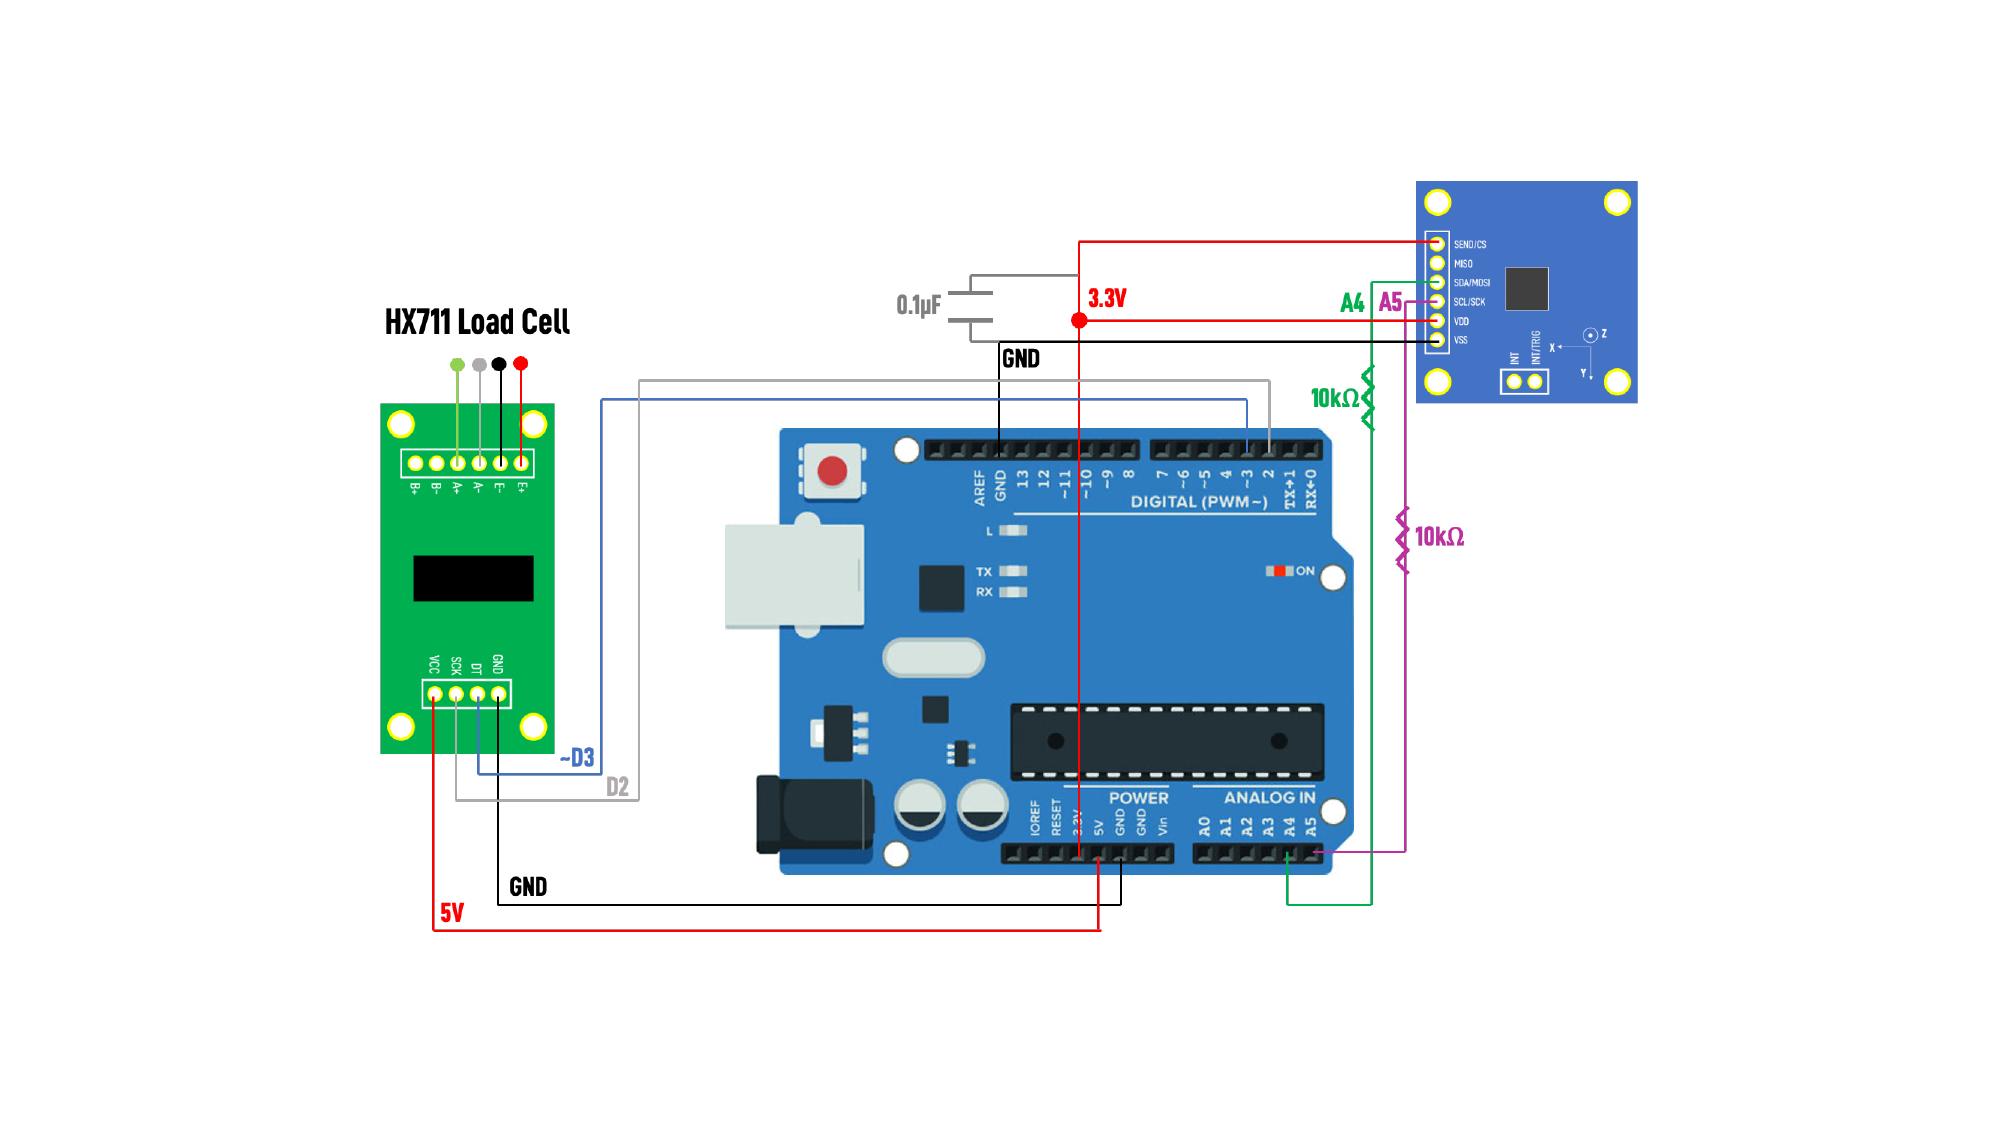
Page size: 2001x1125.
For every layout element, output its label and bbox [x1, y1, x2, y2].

picture [361, 180, 1638, 945]
text_box [249, 136, 1751, 989]
